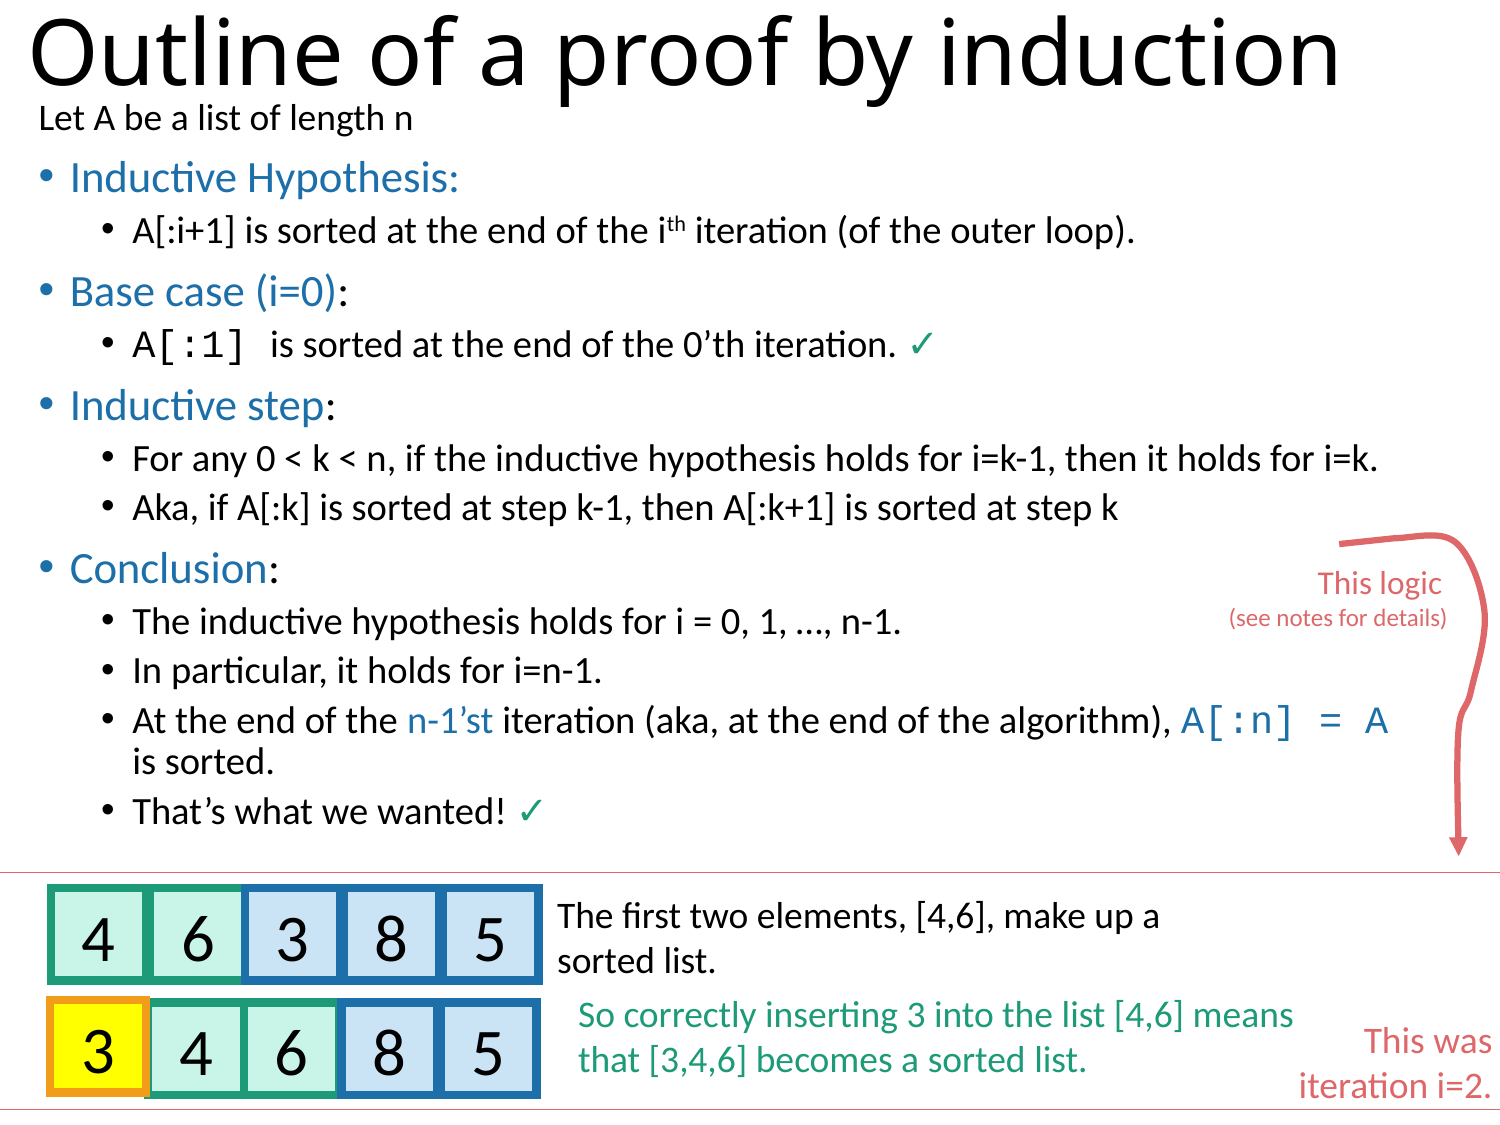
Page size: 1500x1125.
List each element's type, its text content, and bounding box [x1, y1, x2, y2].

list Inductive Hypothesis: A[:i+1] is sorted at the end of the ith iteration (of the outer loop). Base case (i=0): A[:1] is sorted at the end of the 0’th iteration. ✓ Inductive step: For any 0 < k < n, if the inductive hypothesis holds for i=k-1, then it holds for i=k. Aka, if A[:k] is sorted at step k-1, then A[:k+1] is sorted at step k Conclusion: The inductive hypothesis holds for i = 0, 1, …, n-1. In particular, it holds for i=n-1. At the end of the n-1’st iteration (aka, at the end of the algorithm), A[:n] = A is sorted. That’s what we wanted! ✓ [23, 146, 1405, 872]
text_box Let A be a list of length n [23, 85, 589, 146]
text_box [1339, 534, 1486, 857]
title Outline of a proof by induction [12, 0, 1381, 165]
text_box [0, 872, 1500, 1115]
text_box This logic (see notes for details) [1059, 553, 1463, 639]
